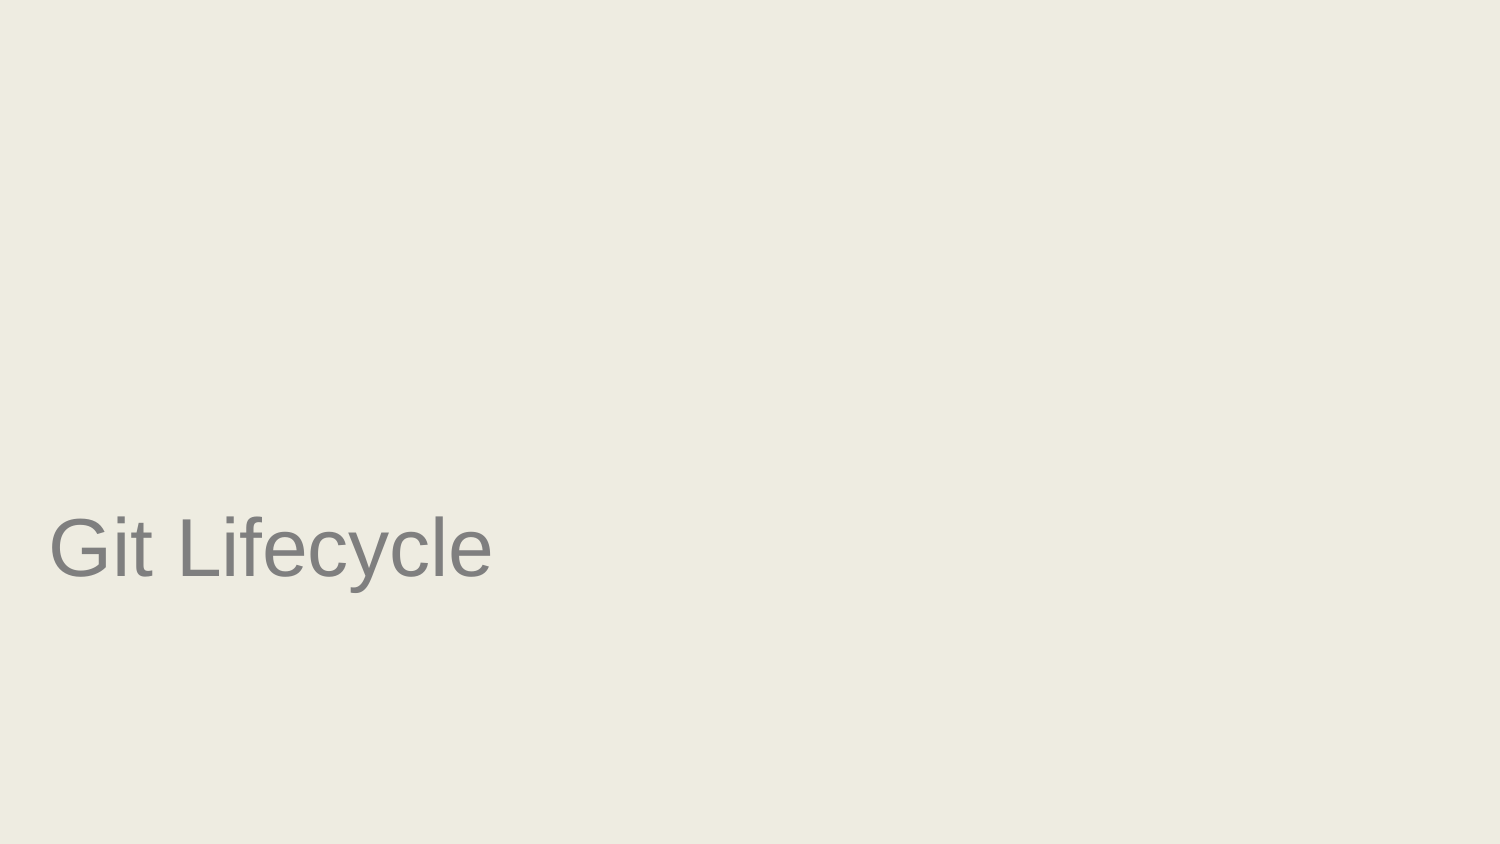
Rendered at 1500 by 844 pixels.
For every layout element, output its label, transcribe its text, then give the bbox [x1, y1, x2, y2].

title Git Lifecycle [46, 491, 499, 636]
